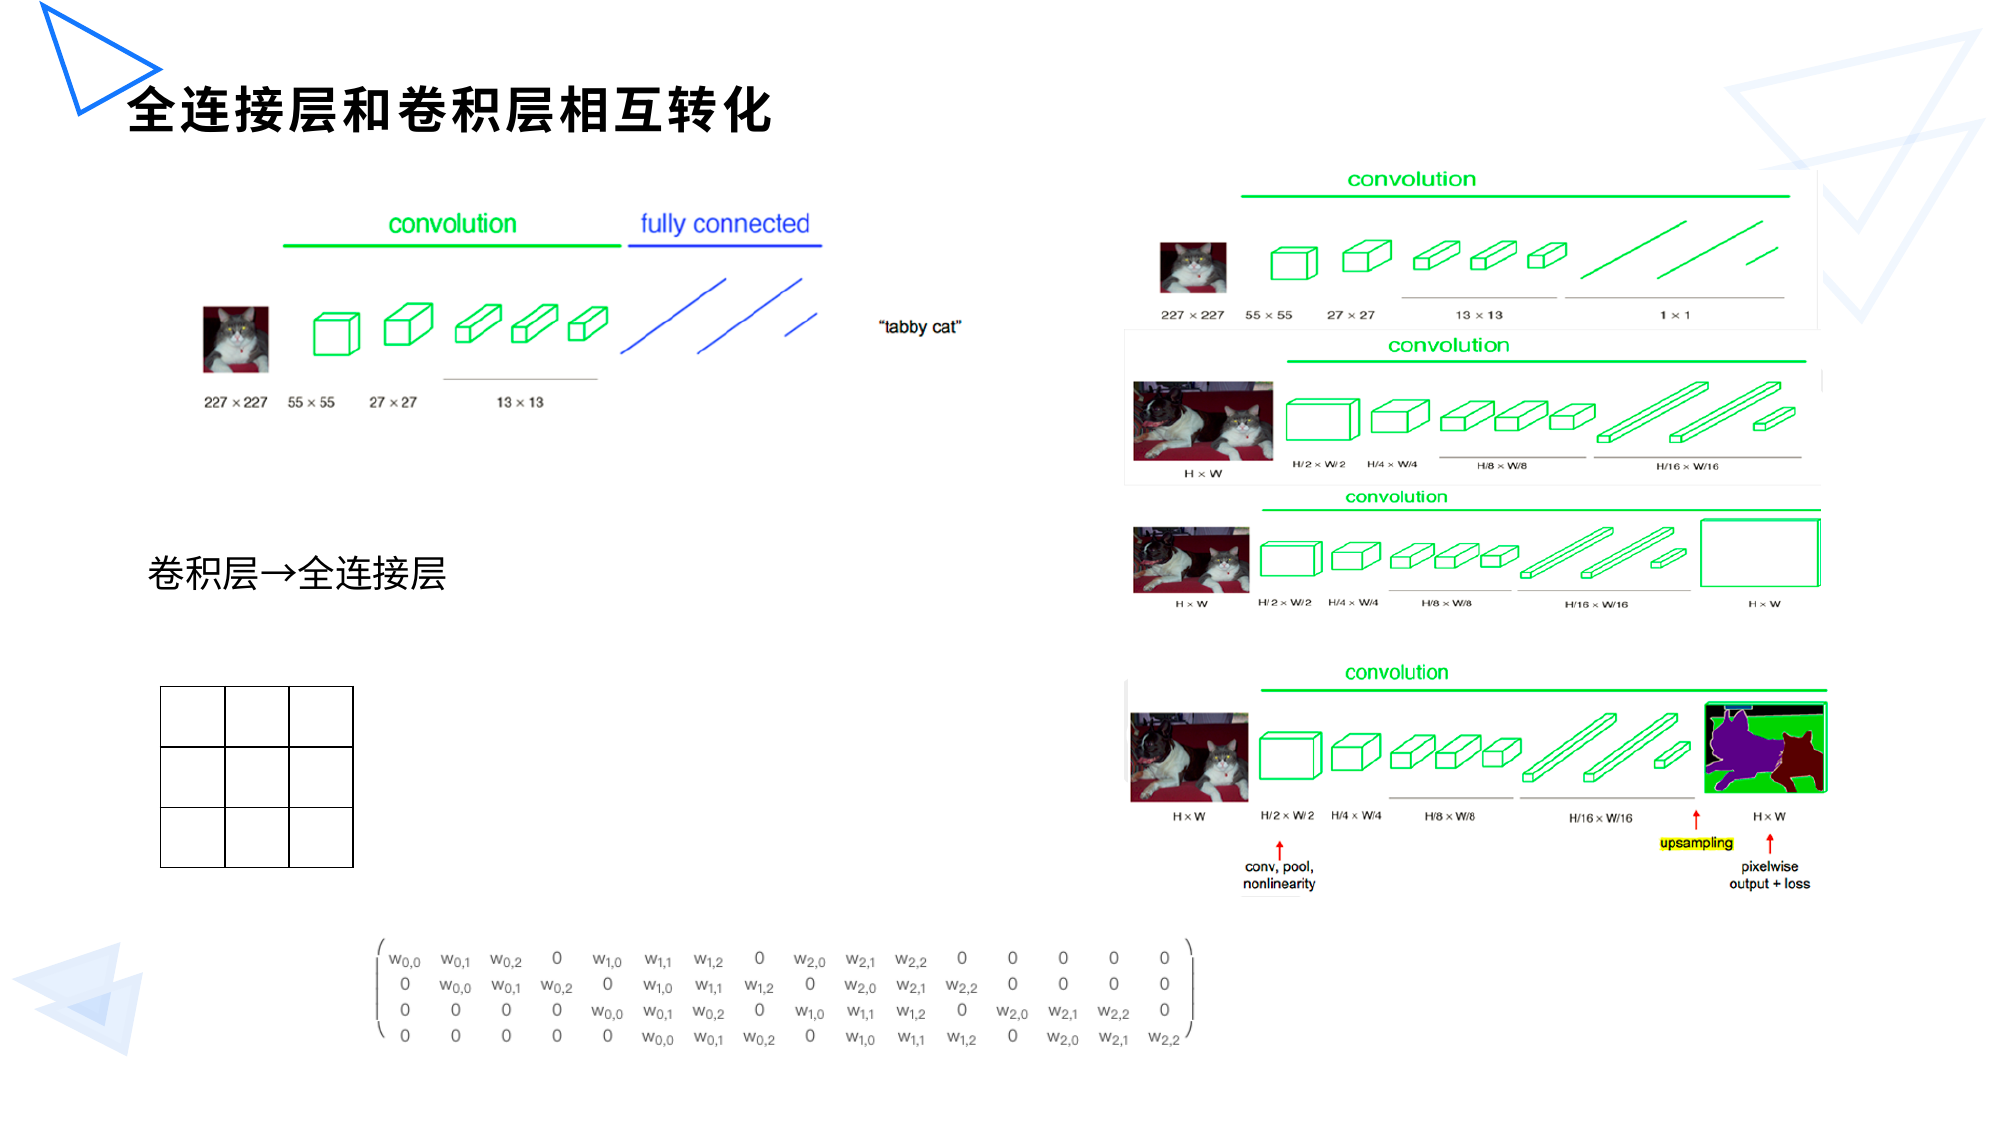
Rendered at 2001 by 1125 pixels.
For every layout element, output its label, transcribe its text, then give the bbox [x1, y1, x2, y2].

table_cell [161, 808, 224, 867]
picture [1124, 657, 1834, 897]
picture [160, 204, 969, 409]
table_header [226, 687, 288, 746]
table_cell [226, 748, 288, 807]
title 全连接层和卷积层相互转化 [109, 72, 1891, 146]
table_cell [290, 748, 352, 807]
text_box 卷积层→全连接层 [132, 542, 463, 603]
table_cell [161, 748, 224, 807]
table_cell [226, 808, 288, 867]
picture [1124, 170, 1823, 612]
table_header [290, 687, 352, 746]
table_header [161, 687, 224, 746]
table_cell [290, 808, 352, 867]
picture [353, 912, 1218, 1061]
